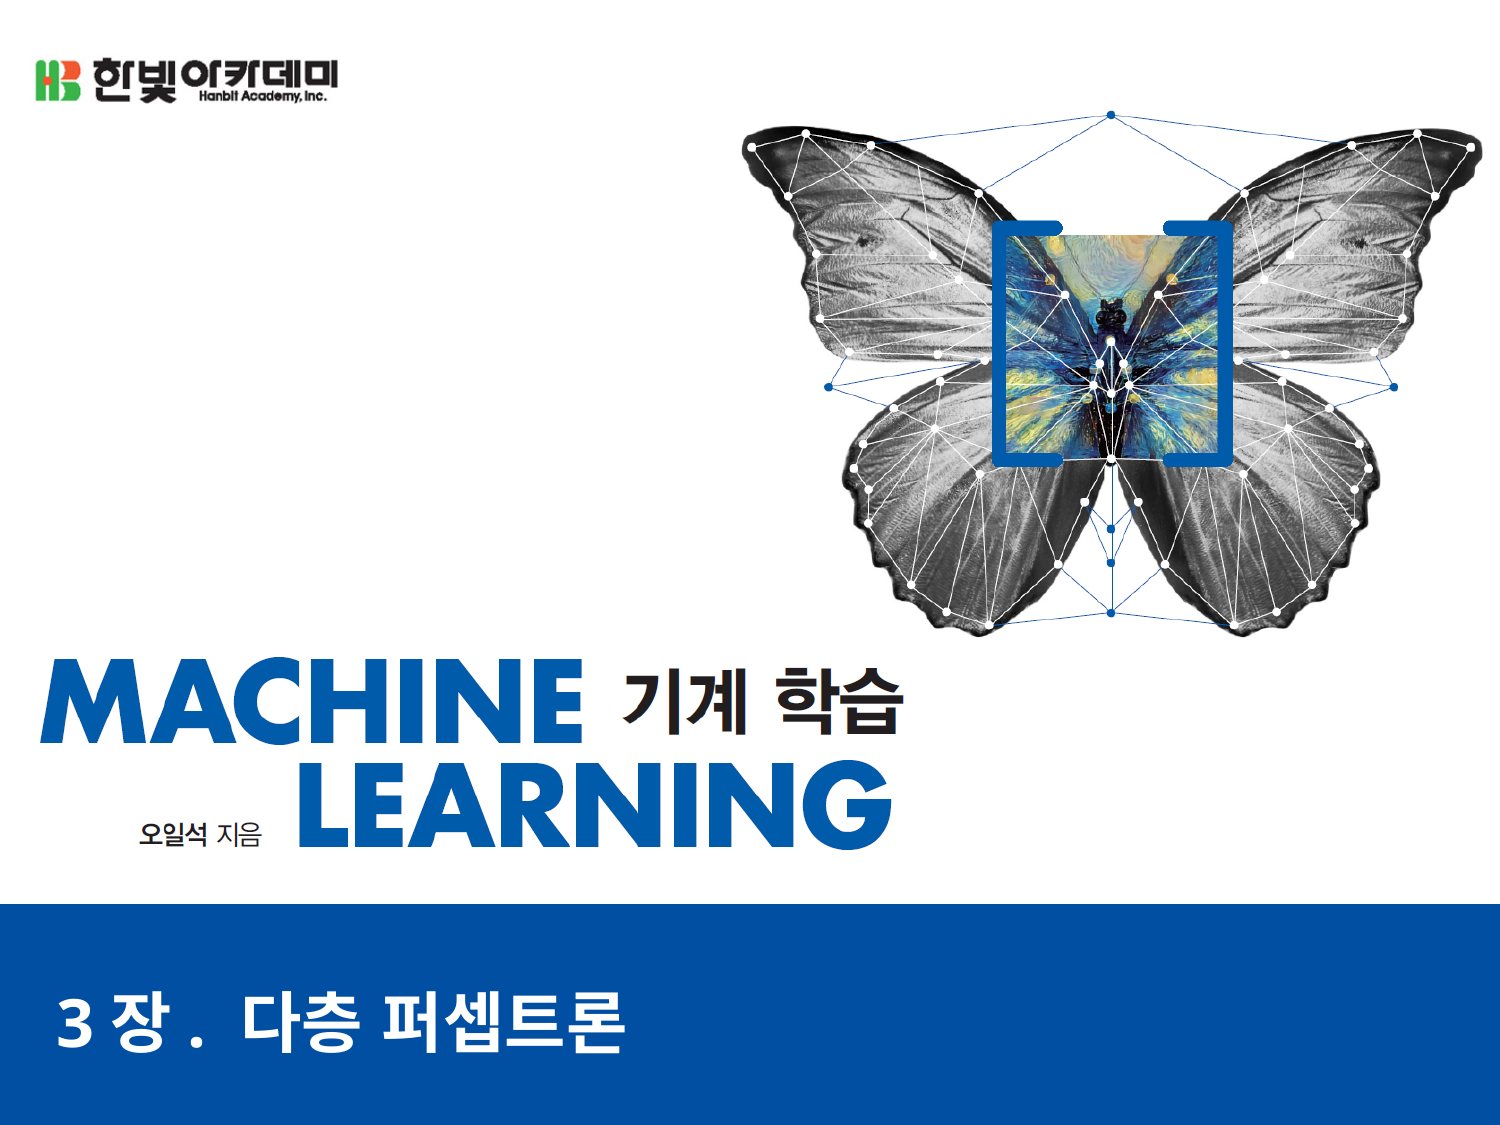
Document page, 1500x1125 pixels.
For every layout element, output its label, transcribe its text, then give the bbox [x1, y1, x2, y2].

picture [0, 904, 1500, 1125]
picture [29, 54, 342, 107]
picture [29, 108, 1500, 874]
title 3장. 다층 퍼셉트론 [41, 936, 1392, 1107]
